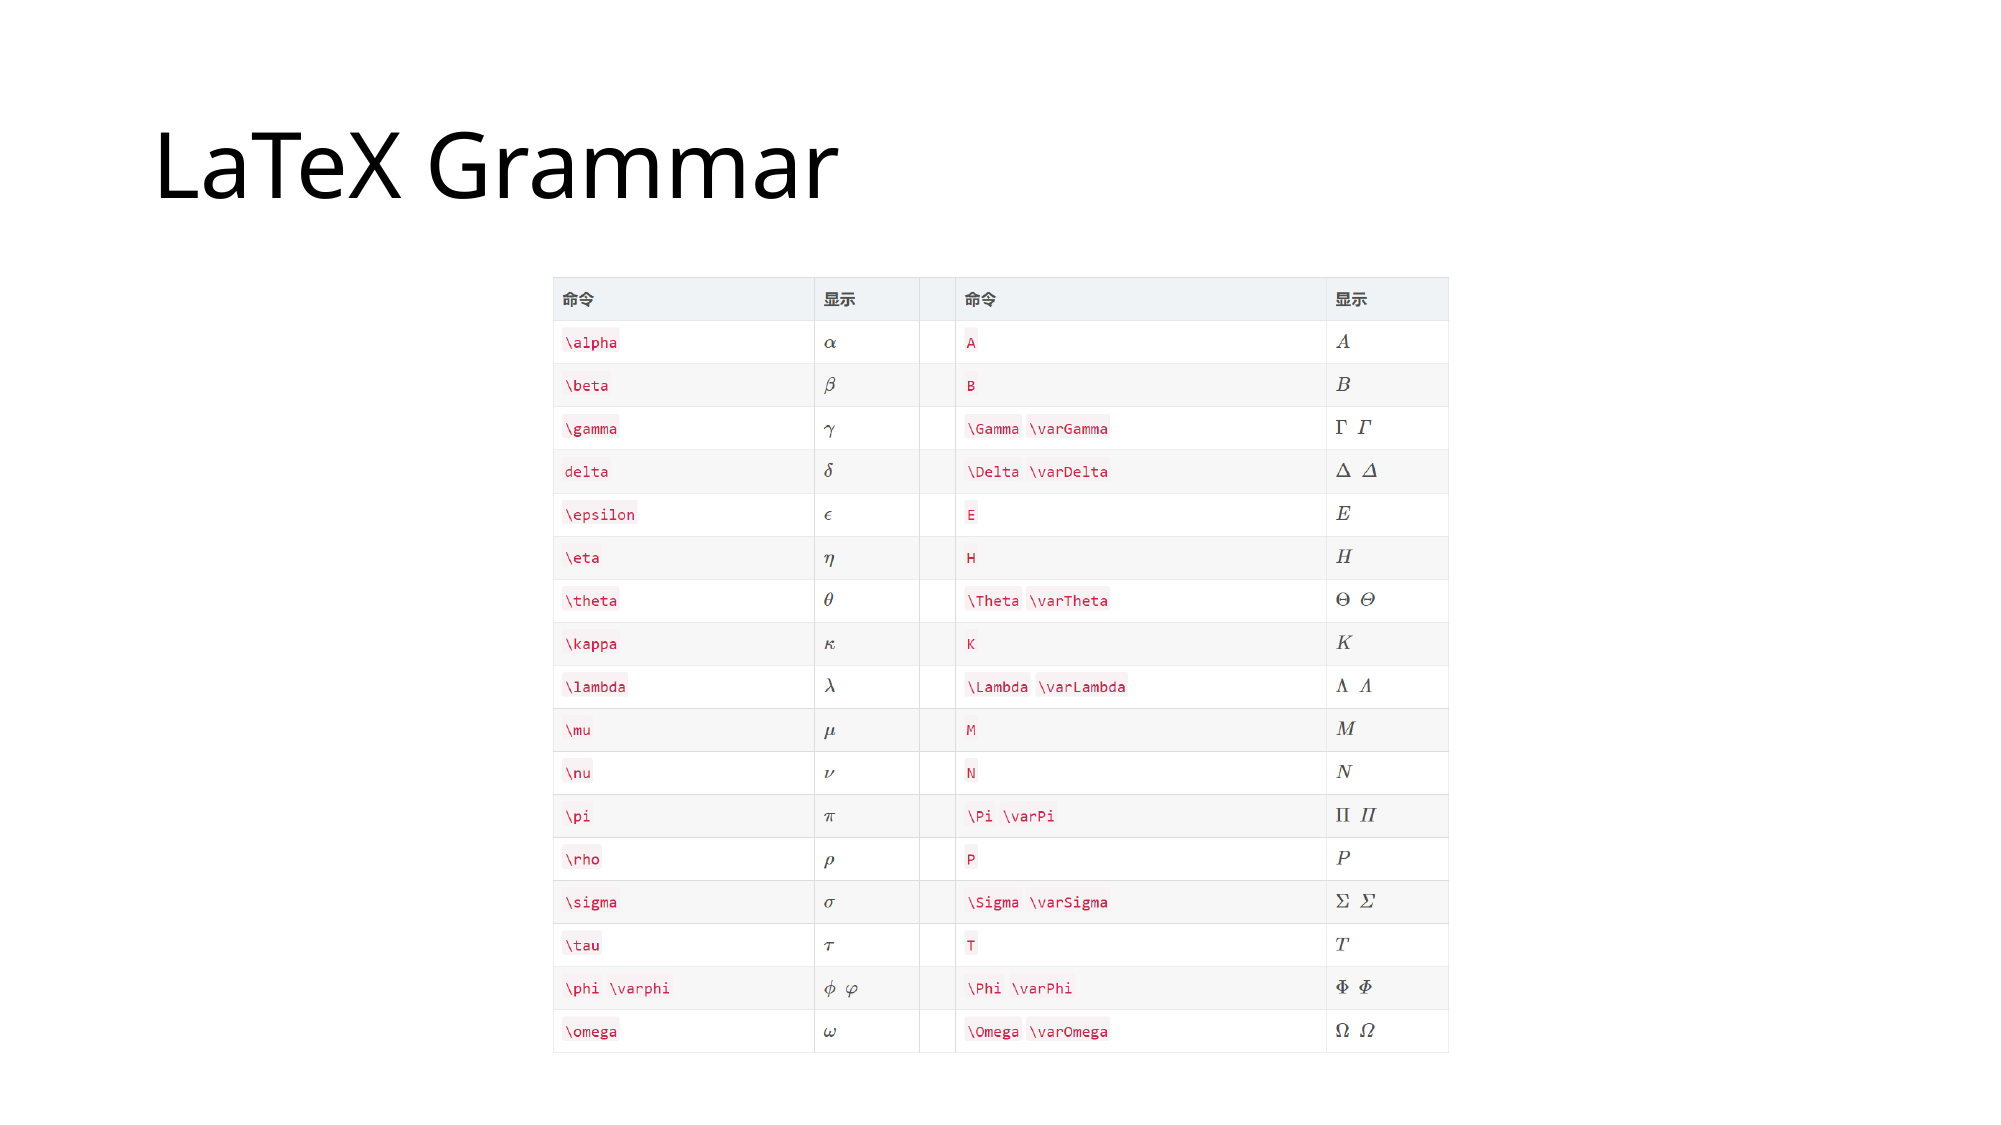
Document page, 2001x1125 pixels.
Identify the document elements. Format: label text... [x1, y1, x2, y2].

title LaTeX Grammar [137, 59, 1863, 278]
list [551, 277, 1449, 1055]
